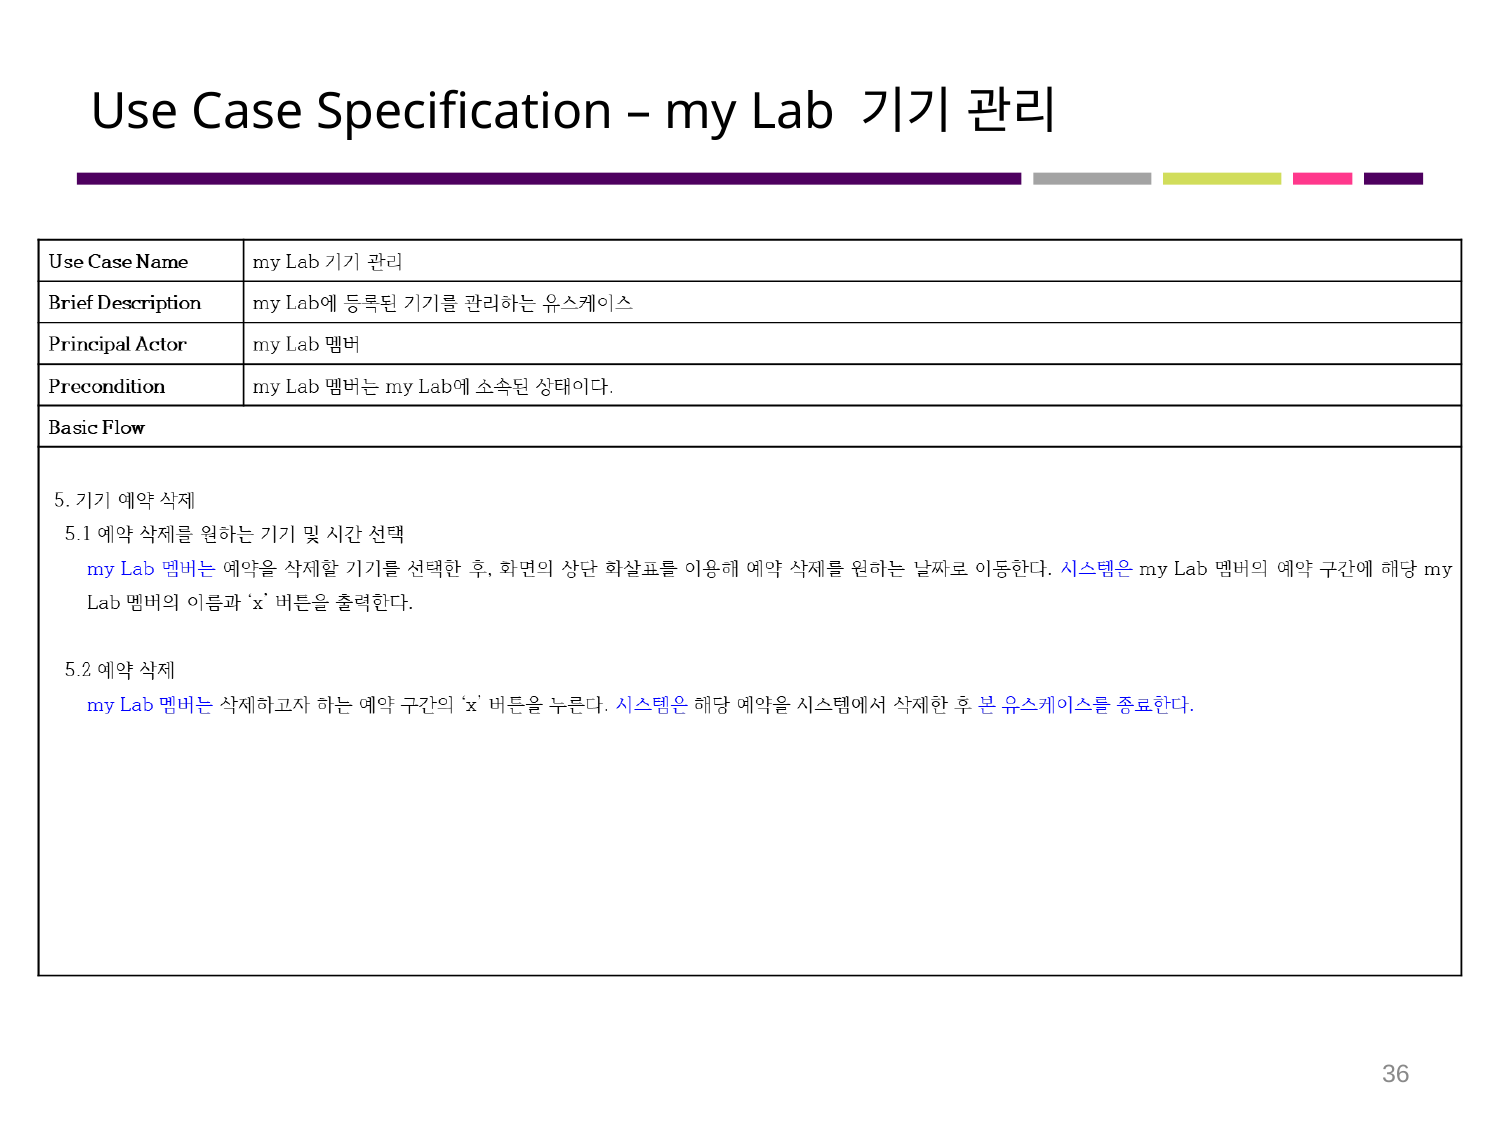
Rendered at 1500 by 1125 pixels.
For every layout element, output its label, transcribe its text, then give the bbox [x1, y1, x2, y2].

picture [36, 237, 1463, 978]
text_box 36 [1074, 1042, 1425, 1103]
title Use Case Specification – my Lab 기기 관리 [75, 45, 1425, 173]
